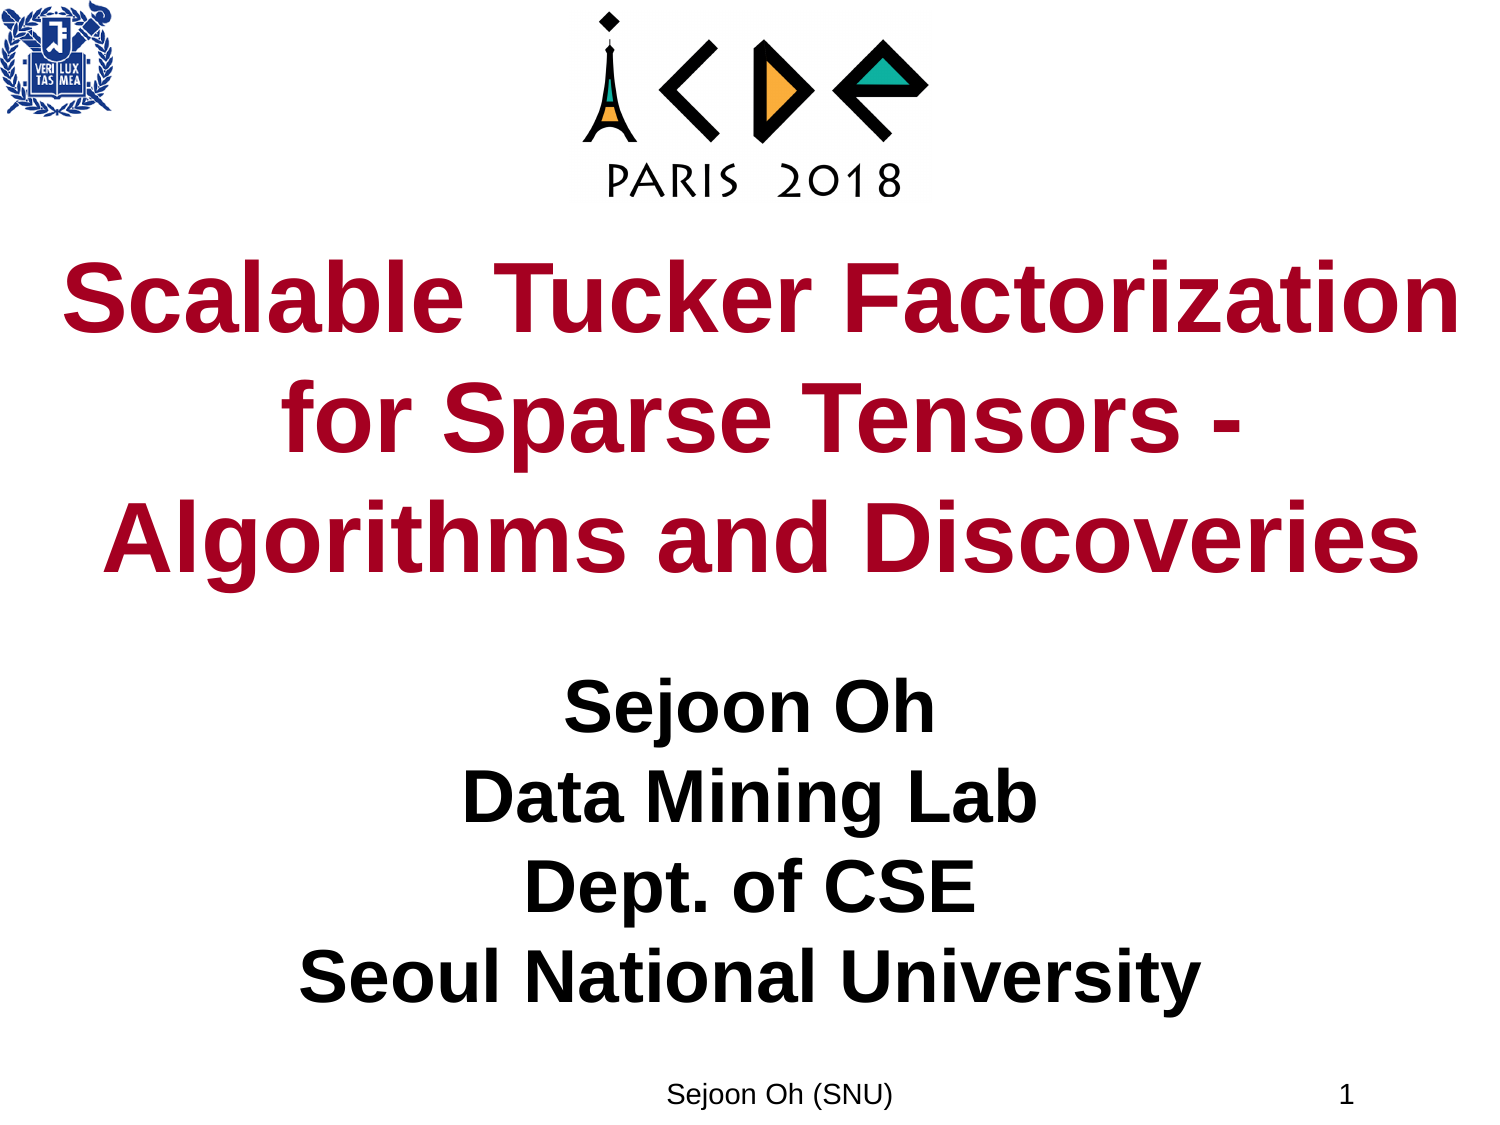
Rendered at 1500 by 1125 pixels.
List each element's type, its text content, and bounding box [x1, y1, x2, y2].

picture [569, 10, 932, 203]
text_box Scalable Tucker Factorization for Sparse Tensors - Algorithms and Discoveries [12, 224, 1500, 425]
text_box Sejoon Oh Data Mining Lab Dept. of CSE Seoul National University [235, 649, 1266, 1025]
picture [0, 0, 113, 117]
